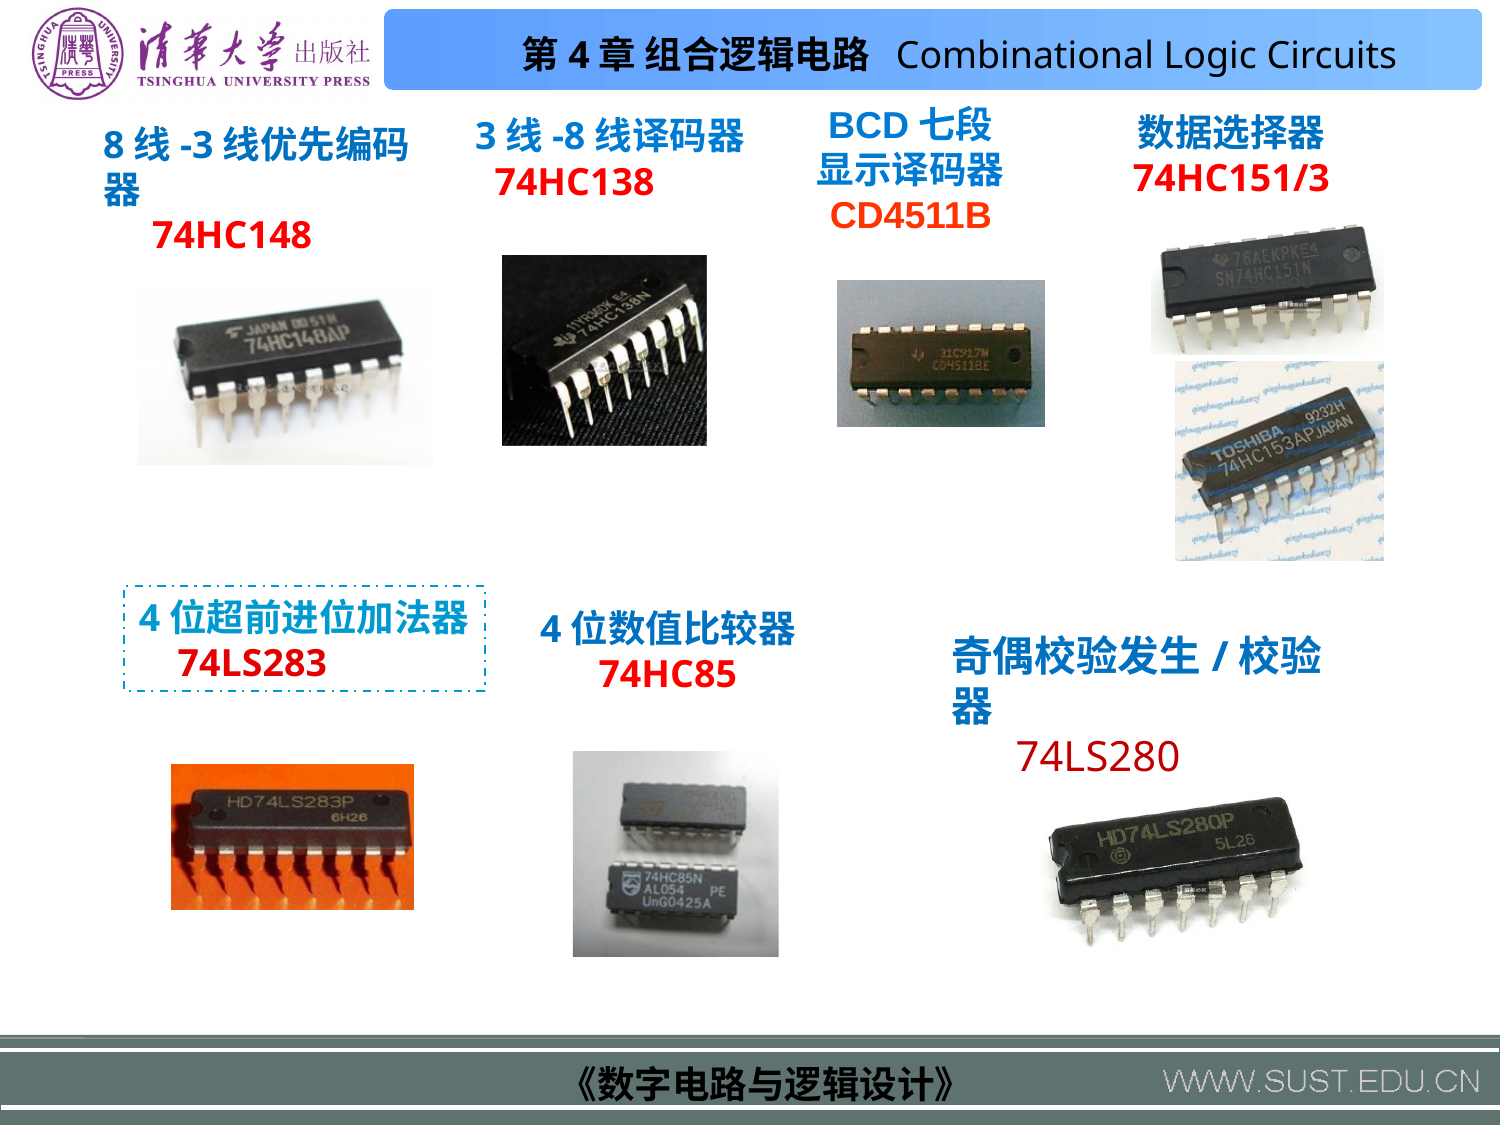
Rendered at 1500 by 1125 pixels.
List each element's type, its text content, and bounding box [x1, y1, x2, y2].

text_box 数据选择器 74HC151/3 [1094, 101, 1418, 207]
text_box 8线-3线优先编码器 74HC148 [88, 113, 455, 264]
picture [572, 751, 779, 957]
picture [135, 290, 433, 465]
picture [28, 0, 373, 110]
text_box 奇偶校验发生/校验器 74LS280 [936, 621, 1374, 743]
text_box （1）逻辑抽象 [1151, 1057, 1492, 1105]
picture [1151, 219, 1384, 355]
picture [1175, 361, 1384, 561]
picture [1033, 786, 1317, 953]
picture [502, 255, 708, 447]
picture [837, 278, 1046, 427]
text_box 4位超前进位加法器 74LS283 [123, 586, 485, 691]
text_box 3线-8线译码器 74HC138 [460, 105, 727, 210]
text_box 4位数值比较器 74HC85 [502, 597, 834, 703]
text_box BCD七段 显示译码器 CD4511B [727, 93, 1094, 243]
picture [171, 764, 414, 910]
